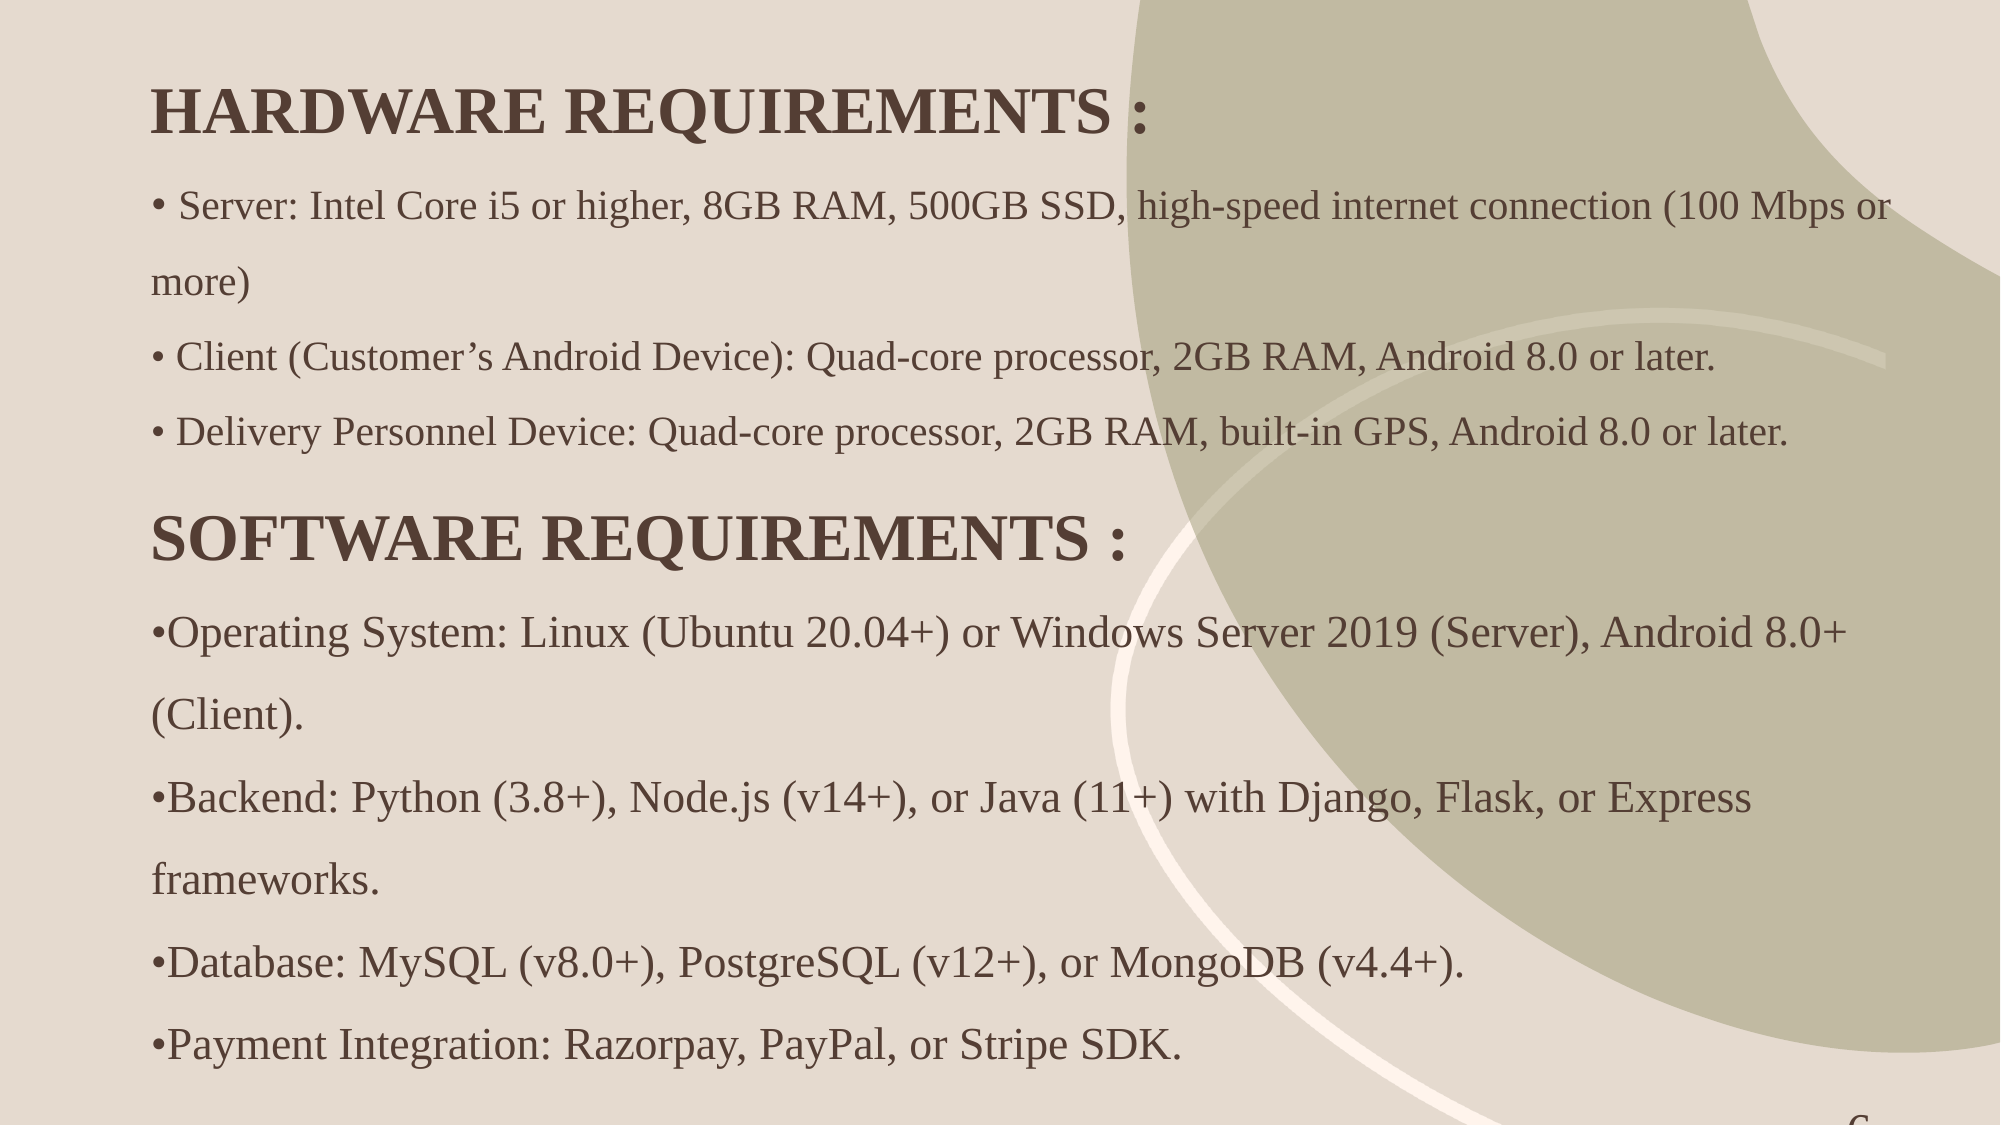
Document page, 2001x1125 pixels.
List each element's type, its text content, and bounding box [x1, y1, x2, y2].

title HARDWARE REQUIREMENTS : • Server: Intel Core i5 or higher, 8GB RAM, 500GB SSD, high-speed internet connection (100 Mbps or more) • Client (Customer’s Android Device): Quad-core processor, 2GB RAM, Android 8.0 or later. • Delivery Personnel Device: Quad-core processor, 2GB RAM, built-in GPS, Android 8.0 or later. SOFTWARE REQUIREMENTS : •Operating System: Linux (Ubuntu 20.04+) or Windows Server 2019 (Server), Android 8.0+ (Client). •Backend: Python (3.8+), Node.js (v14+), or Java (11+) with Django, Flask, or Express frameworks. •Database: MySQL (v8.0+), PostgreSQL (v12+), or MongoDB (v4.4+). •Payment Integration: Razorpay, PayPal, or Stripe SDK. ▬ 6 [135, 79, 1929, 1125]
